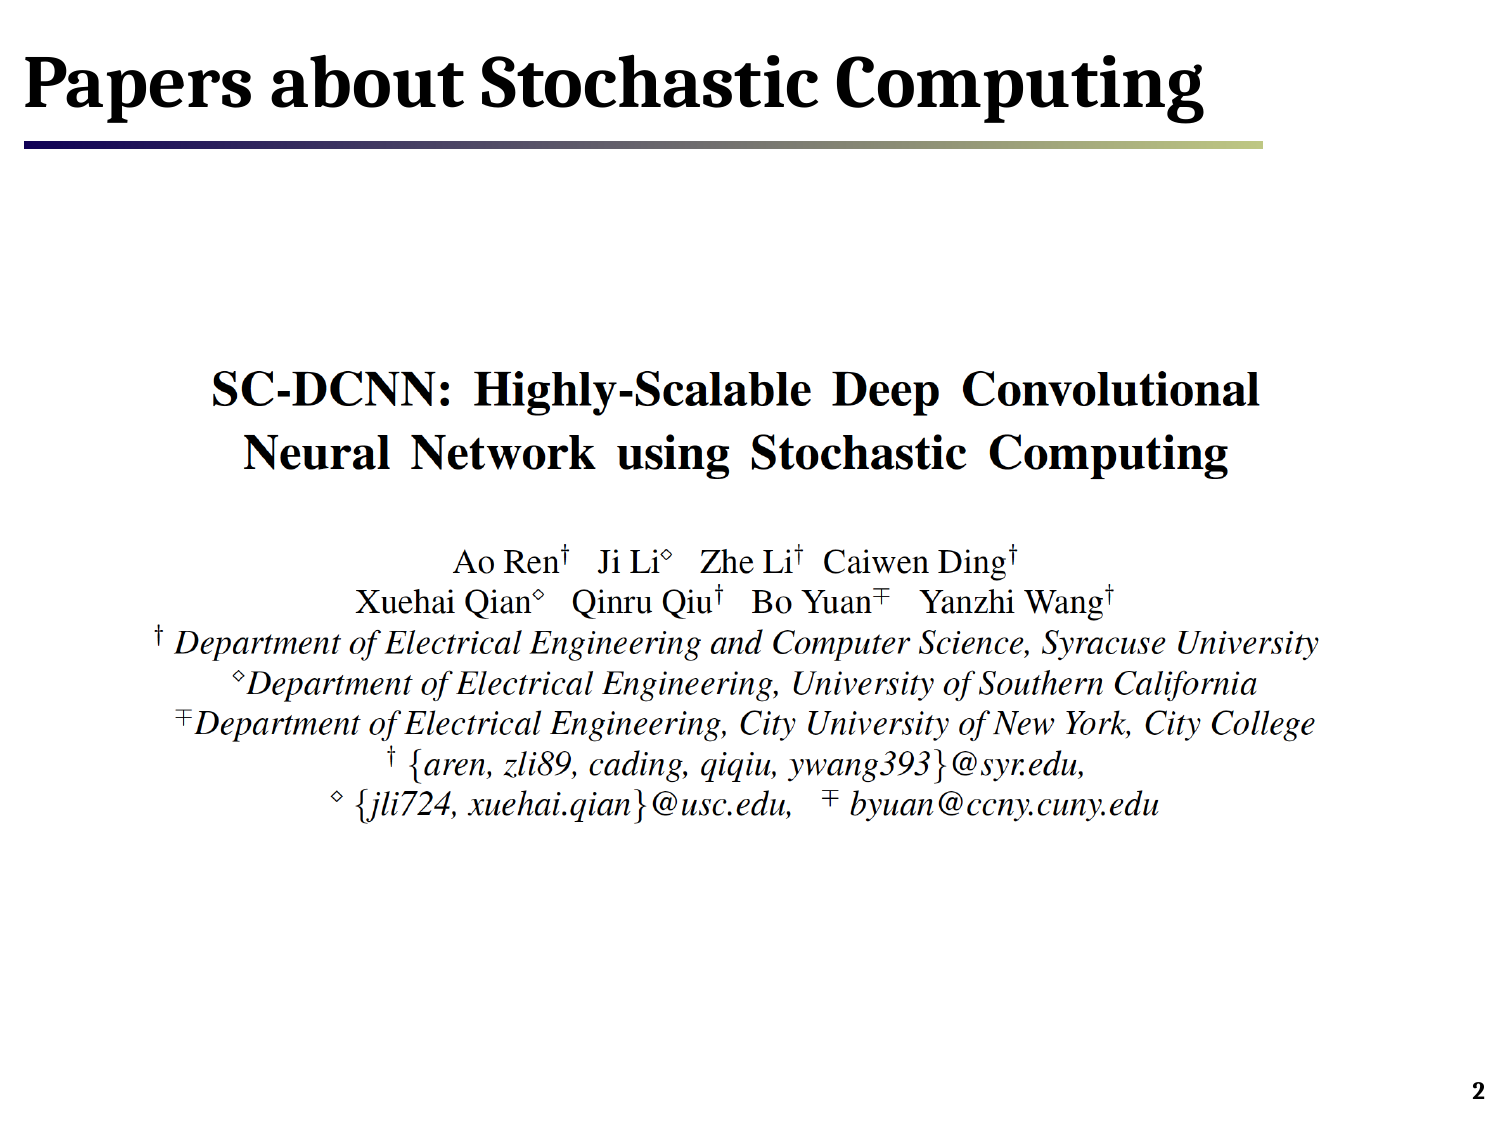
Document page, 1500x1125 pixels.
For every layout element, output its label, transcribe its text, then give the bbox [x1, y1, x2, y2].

title Papers about Stochastic Computing [8, 30, 1469, 125]
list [117, 339, 1360, 858]
